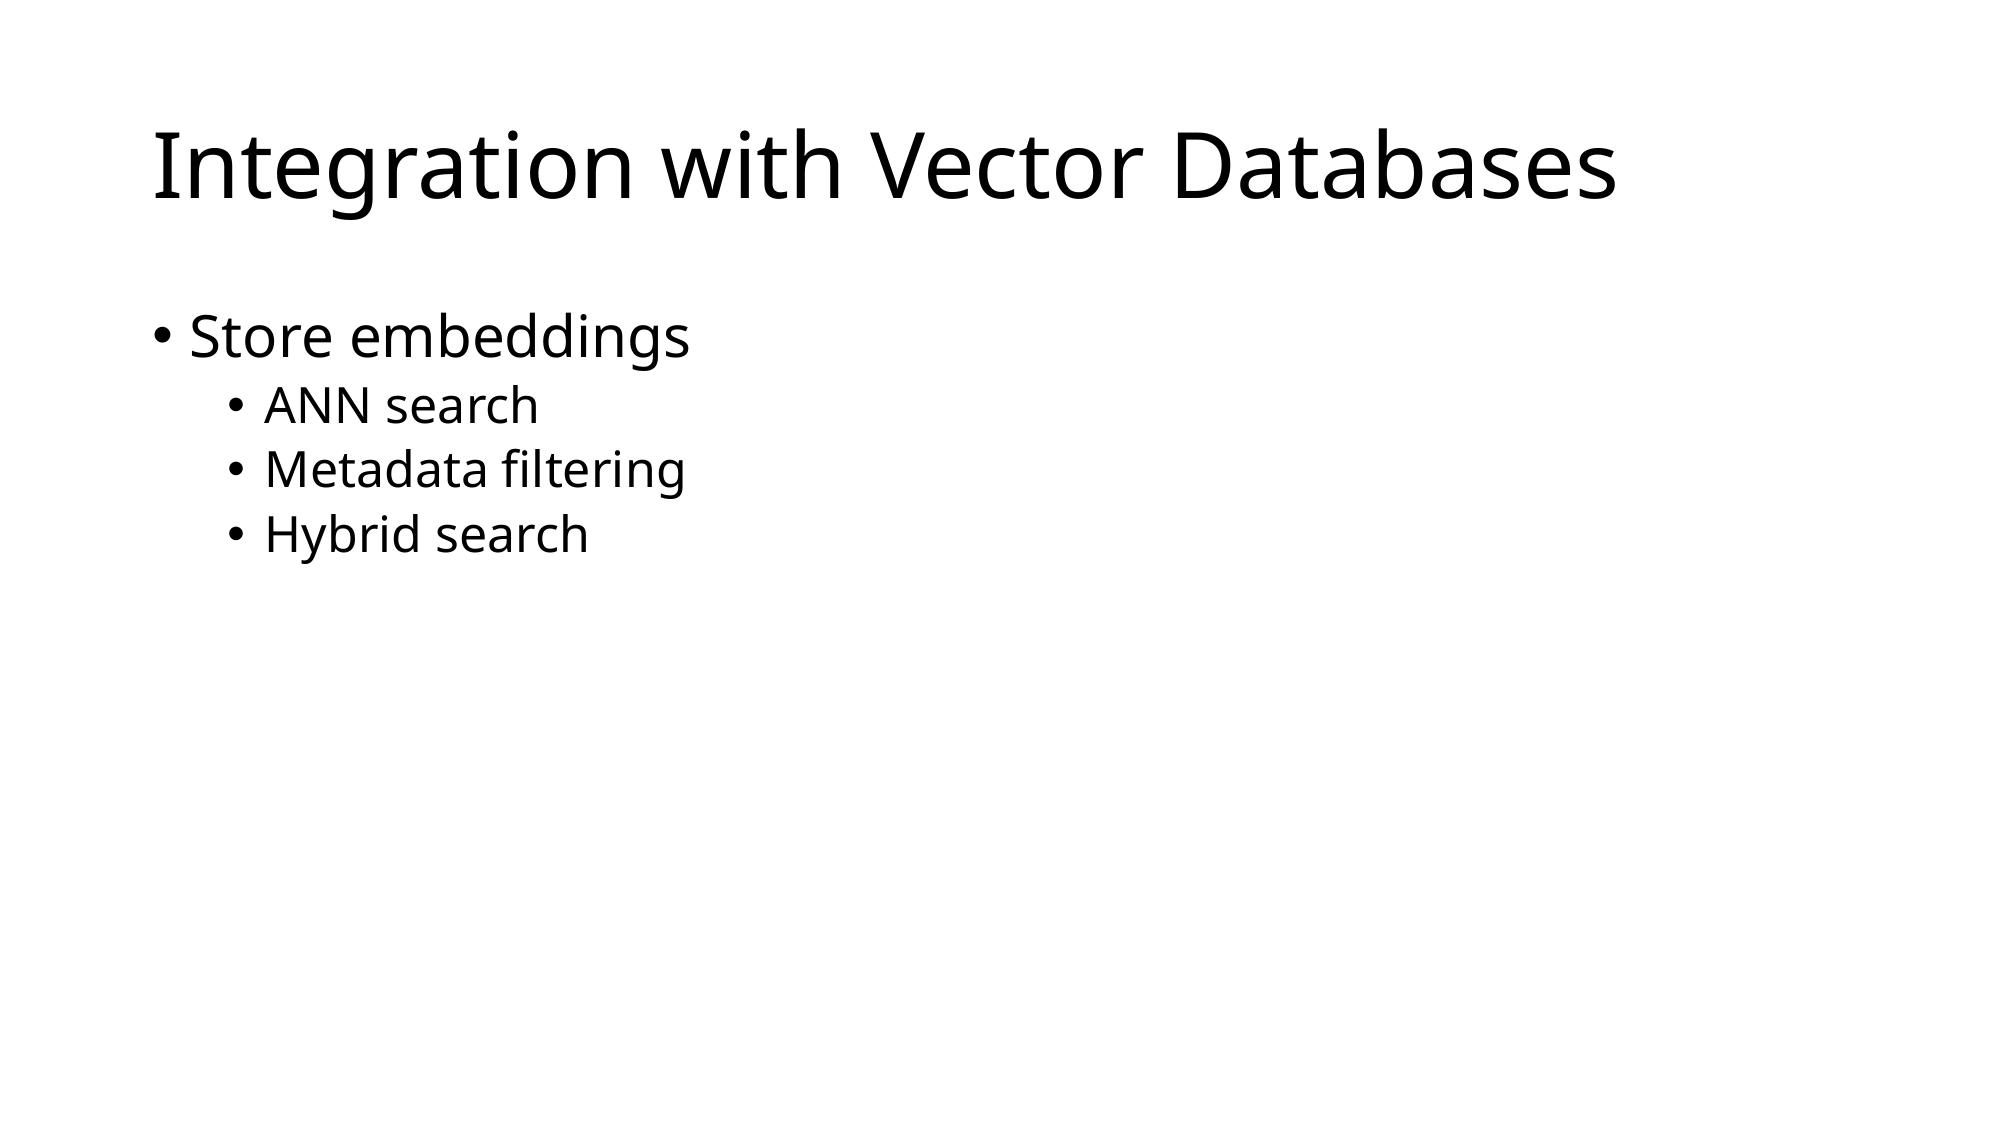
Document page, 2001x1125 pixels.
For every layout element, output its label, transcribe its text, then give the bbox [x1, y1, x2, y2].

title Integration with Vector Databases [137, 59, 1863, 278]
list Store embeddings ANN search Metadata filtering Hybrid search [137, 299, 1863, 1014]
